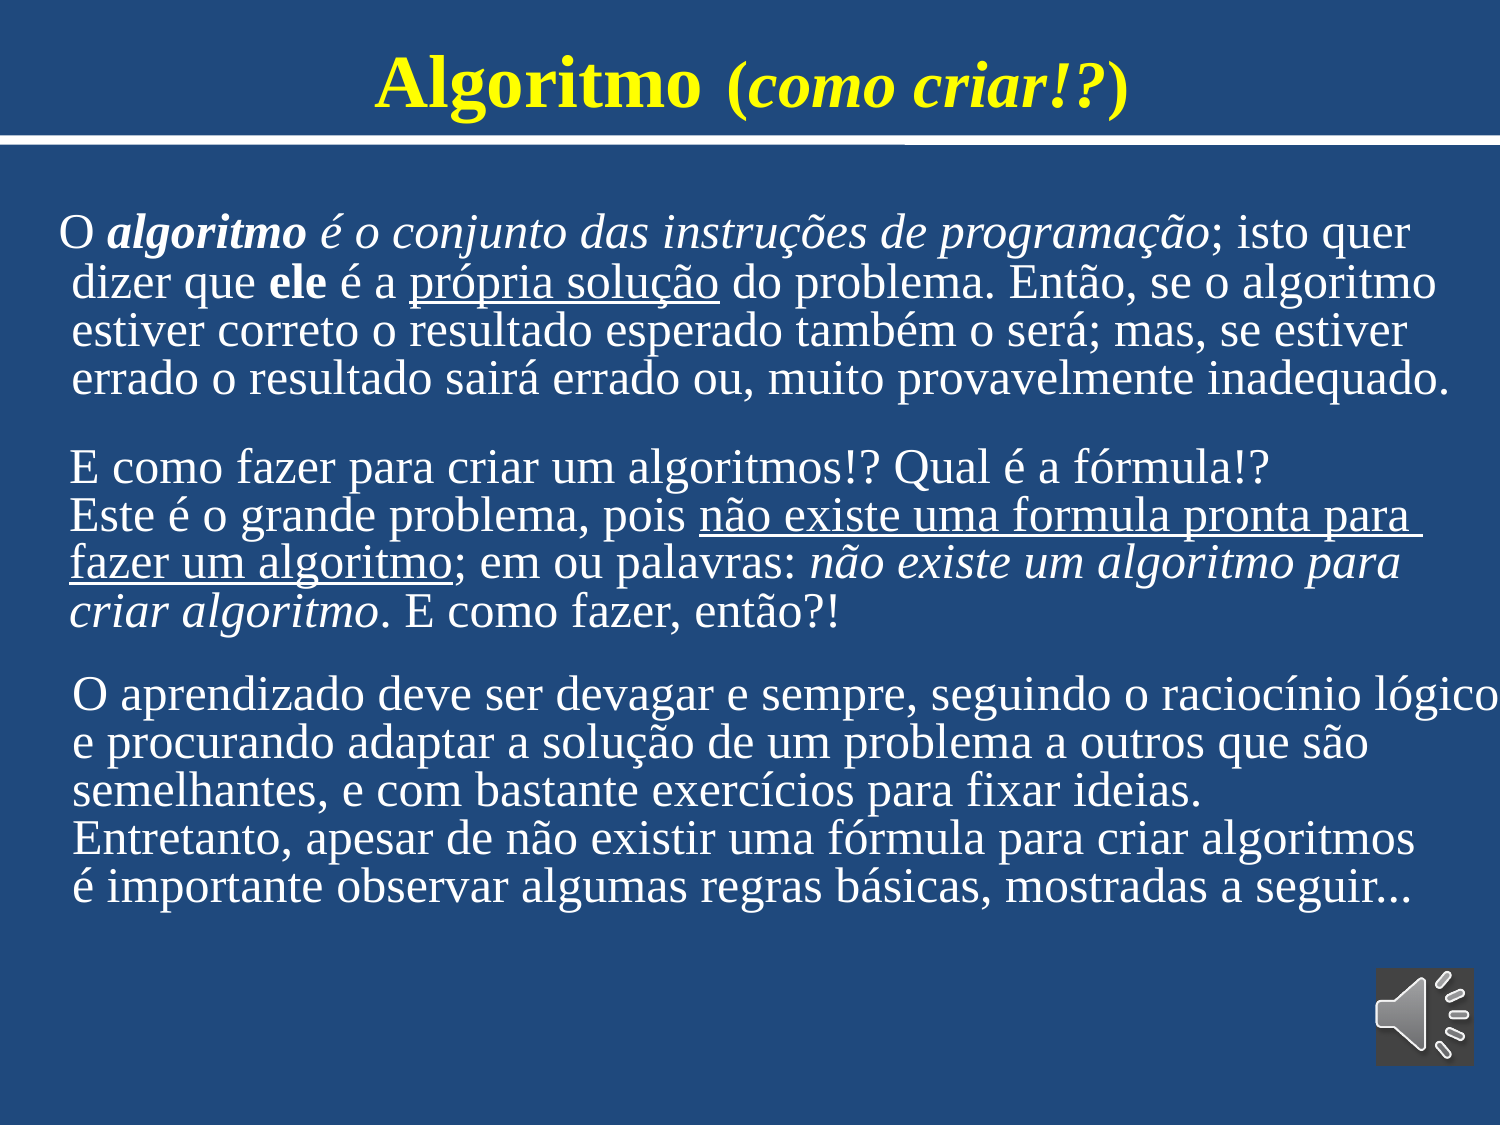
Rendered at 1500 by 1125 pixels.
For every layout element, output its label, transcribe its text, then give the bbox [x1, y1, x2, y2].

title Algoritmo (como criar!?) [114, 13, 1390, 128]
list O algoritmo é o conjunto das instruções de programação; isto quer dizer que ele é a própria solução do problema. Então, se o algoritmo estiver correto o resultado esperado também o será; mas, se estiver errado o resultado sairá errado ou, muito provavelmente inadequado. [0, 196, 1475, 411]
text_box E como fazer para criar um algoritmos!? Qual é a fórmula!? Este é o grande problema, pois não existe uma formula pronta para fazer um algoritmo; em ou palavras: não existe um algoritmo para criar algoritmo. E como fazer, então?! [54, 437, 1438, 664]
text_box O aprendizado deve ser devagar e sempre, seguindo o raciocínio lógico e procurando adaptar a solução de um problema a outros que são semelhantes, e com bastante exercícios para fixar ideias. Entretanto, apesar de não existir uma fórmula para criar algoritmos é importante observar algumas regras básicas, mostradas a seguir... [44, 664, 1500, 920]
picture [1374, 967, 1475, 1068]
